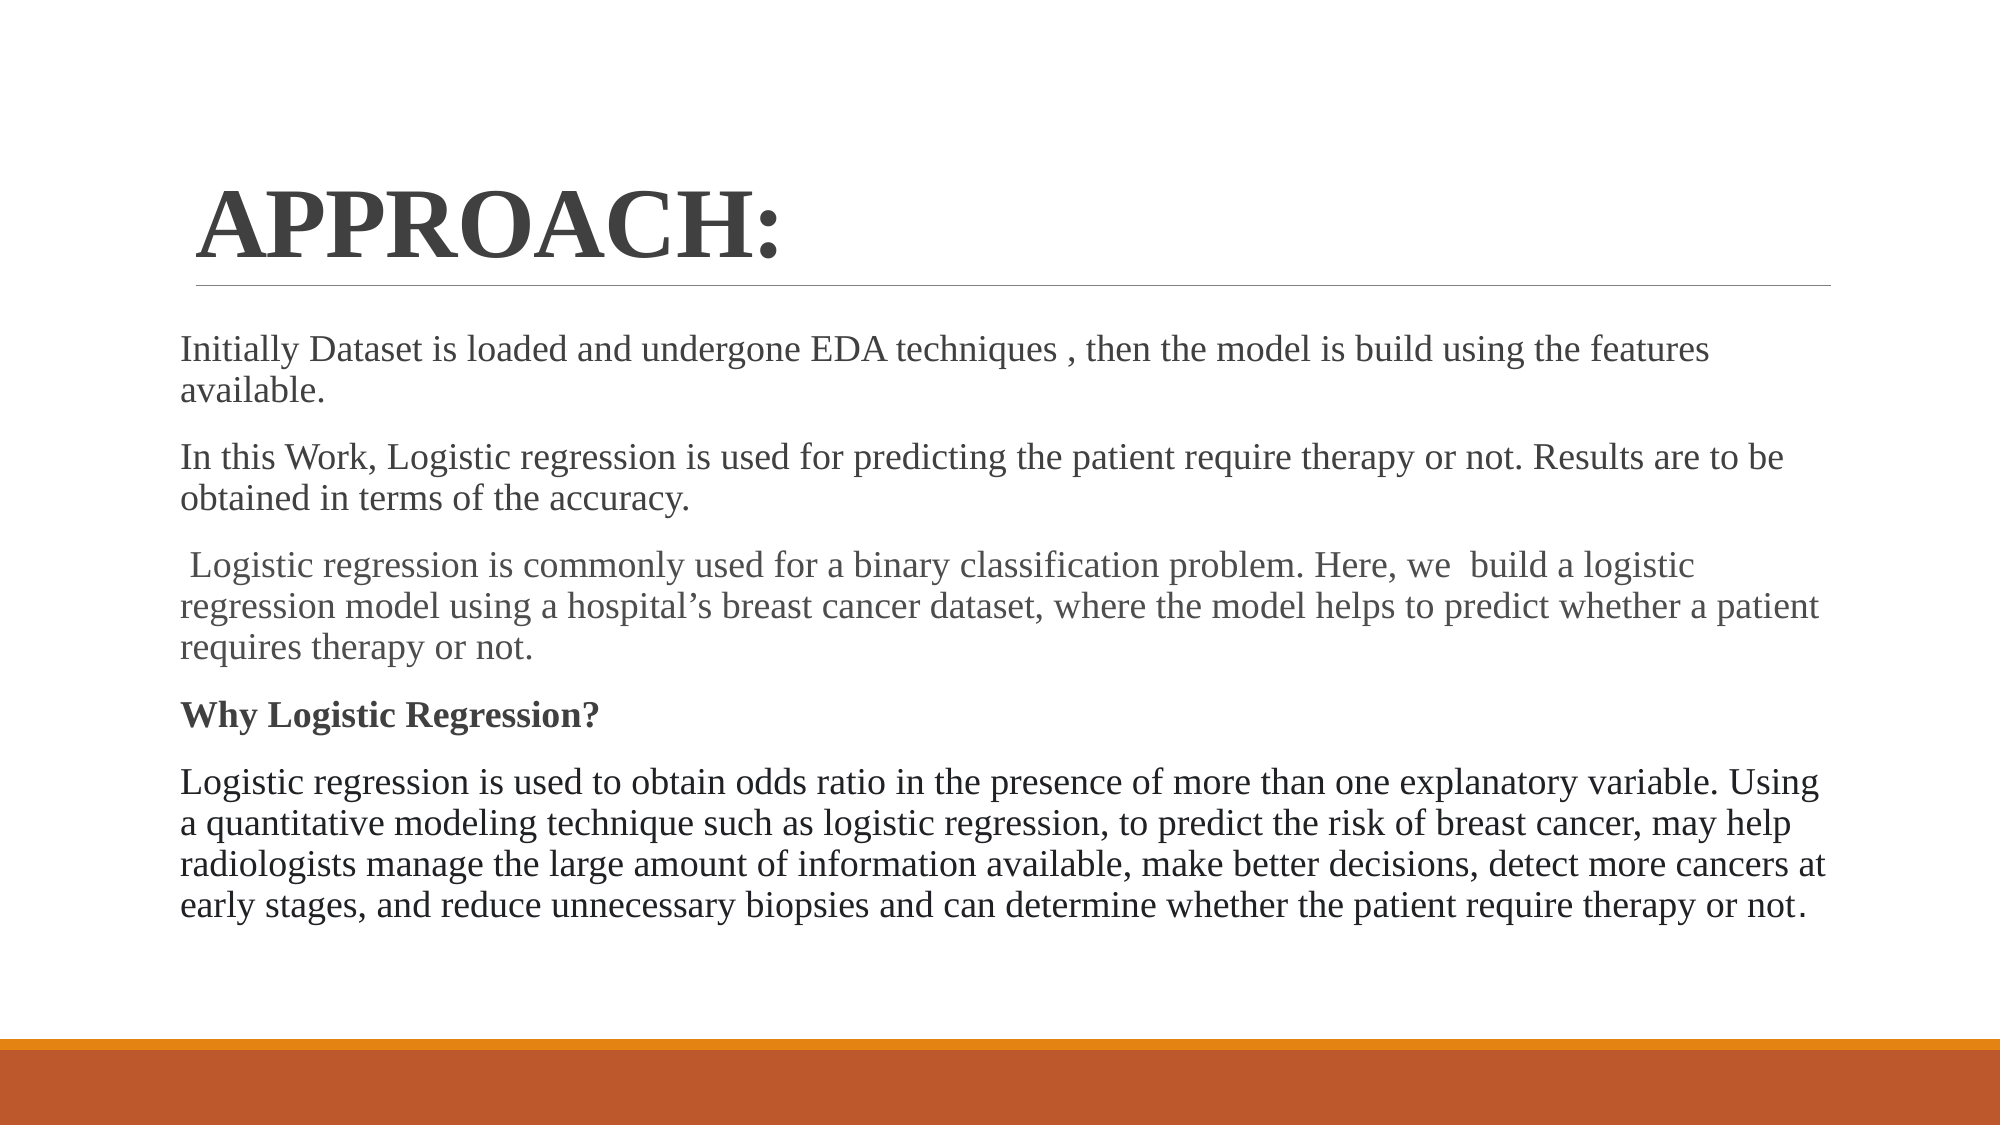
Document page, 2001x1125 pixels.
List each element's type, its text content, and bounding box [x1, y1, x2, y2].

list Initially Dataset is loaded and undergone EDA techniques , then the model is build using the features available. In this Work, Logistic regression is used for predicting the patient require therapy or not. Results are to be obtained in terms of the accuracy. Logistic regression is commonly used for a binary classification problem. Here, we build a logistic regression model using a hospital’s breast cancer dataset, where the model helps to predict whether a patient requires therapy or not. Why Logistic Regression? Logistic regression is used to obtain odds ratio in the presence of more than one explanatory variable. Using a quantitative modeling technique such as logistic regression, to predict the risk of breast cancer, may help radiologists manage the large amount of information available, make better decisions, detect more cancers at early stages, and reduce unnecessary biopsies and can determine whether the patient require therapy or not. [180, 321, 1830, 982]
title APPROACH: [180, 47, 1830, 285]
